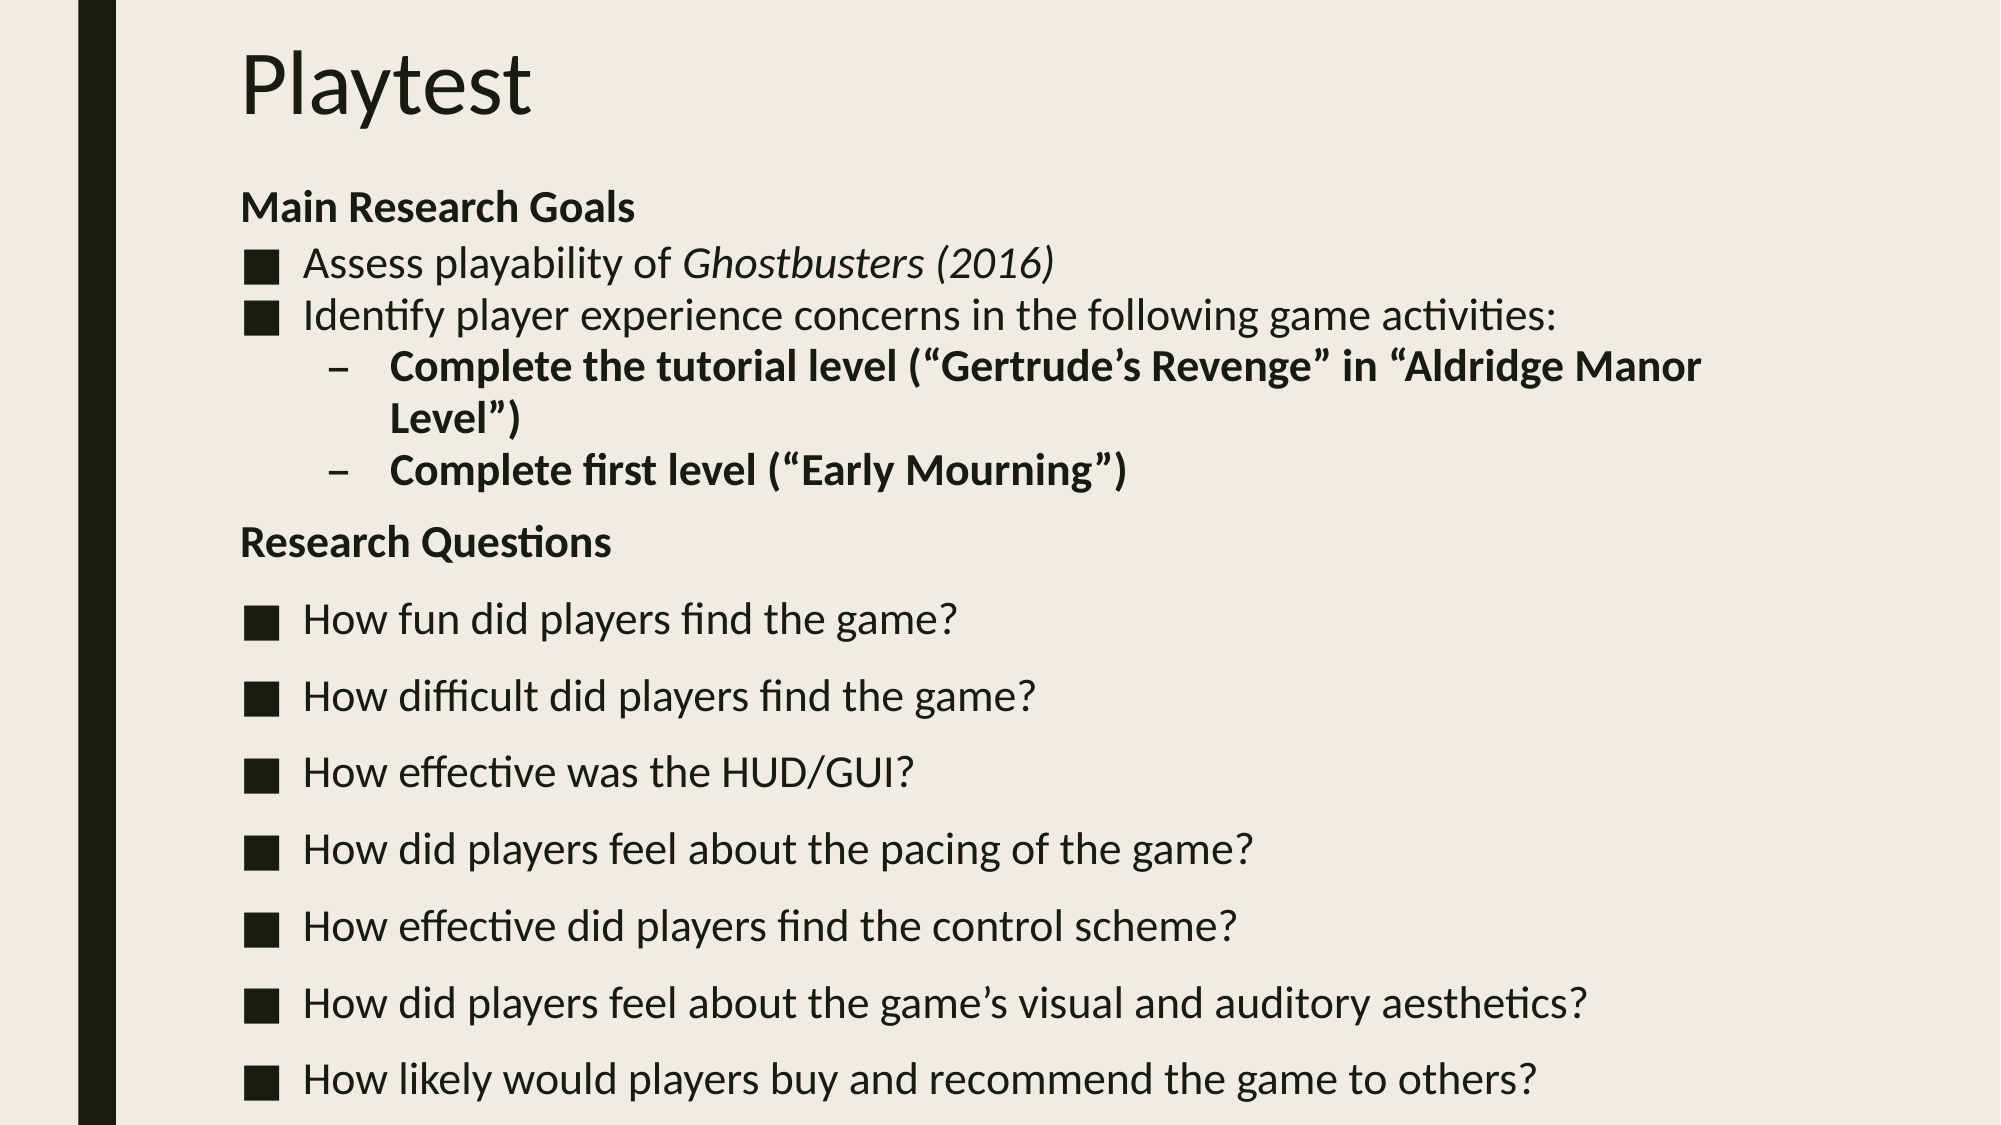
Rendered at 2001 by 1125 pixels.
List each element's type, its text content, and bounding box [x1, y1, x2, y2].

title Playtest [225, 28, 1800, 173]
list Main Research Goals Assess playability of Ghostbusters (2016) Identify player experience concerns in the following game activities: Complete the tutorial level (“Gertrude’s Revenge” in “Aldridge Manor Level”) Complete first level (“Early Mourning”) Research Questions How fun did players find the game? How difficult did players find the game? How effective was the HUD/GUI? How did players feel about the pacing of the game? How effective did players find the control scheme? How did players feel about the game’s visual and auditory aesthetics? How likely would players buy and recommend the game to others? [225, 173, 1800, 762]
